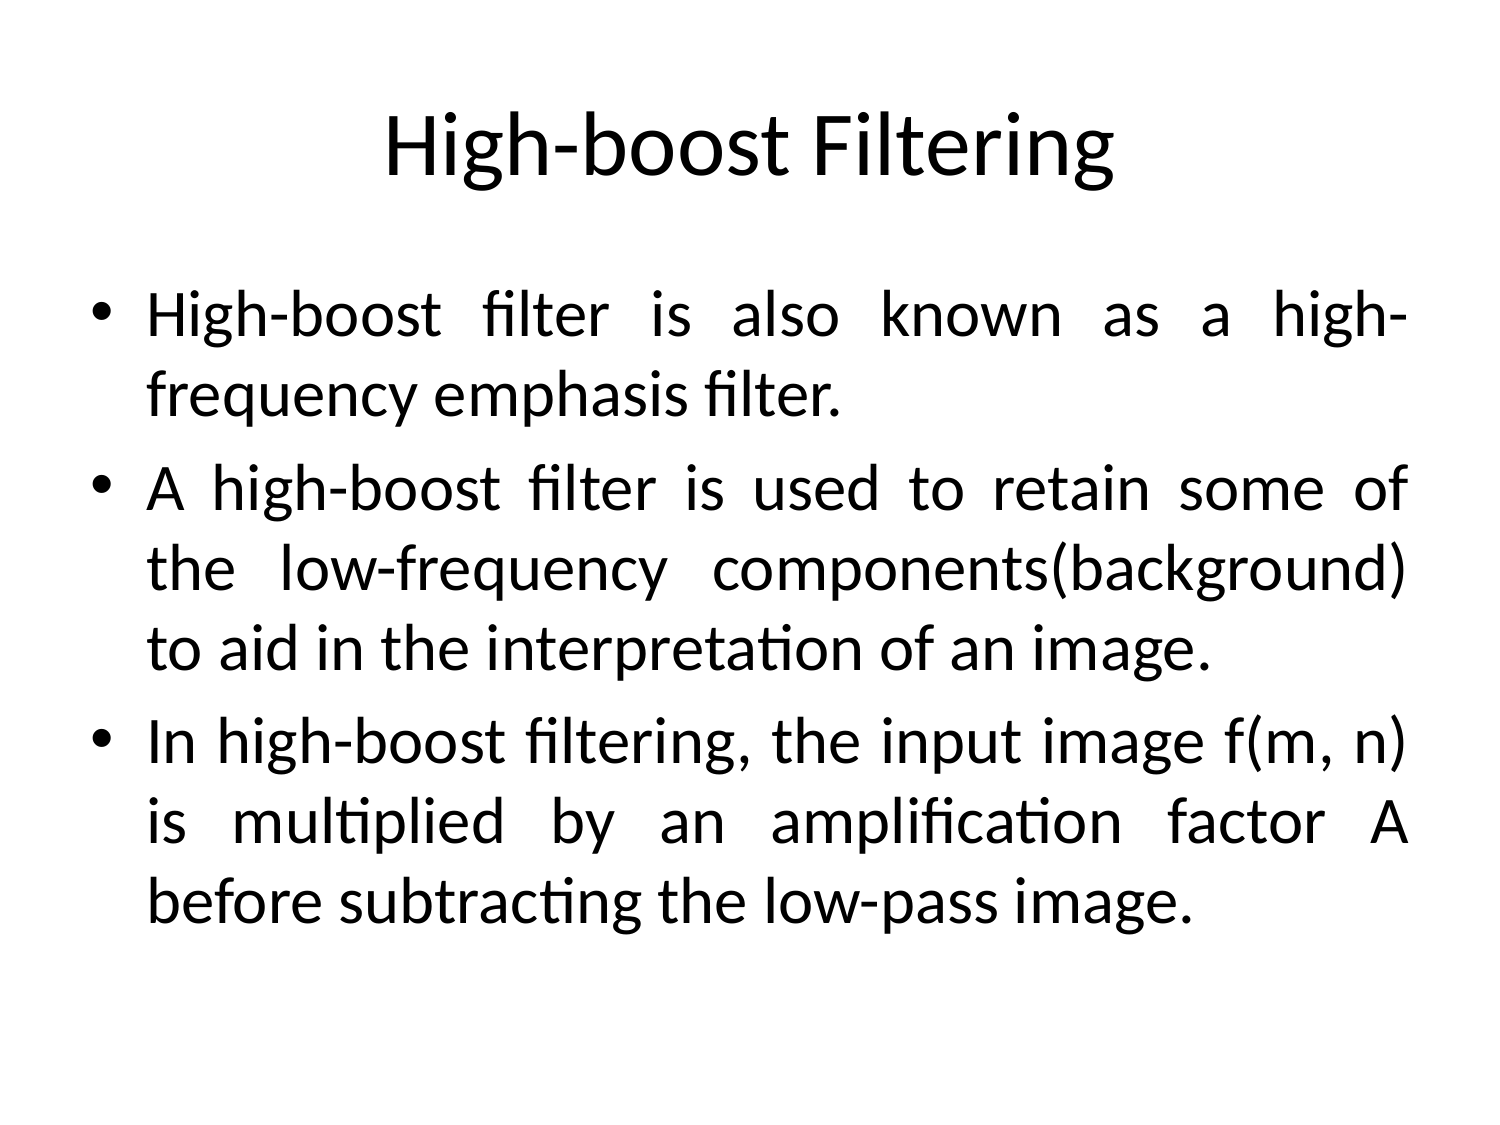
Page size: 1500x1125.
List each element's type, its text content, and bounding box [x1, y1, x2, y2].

title High-boost Filtering [75, 45, 1425, 233]
list High-boost filter is also known as a high-frequency emphasis filter. A high-boost filter is used to retain some of the low-frequency components(background) to aid in the interpretation of an image. In high-boost filtering, the input image f(m, n) is multiplied by an amplification factor A before subtracting the low-pass image. [75, 262, 1425, 1005]
